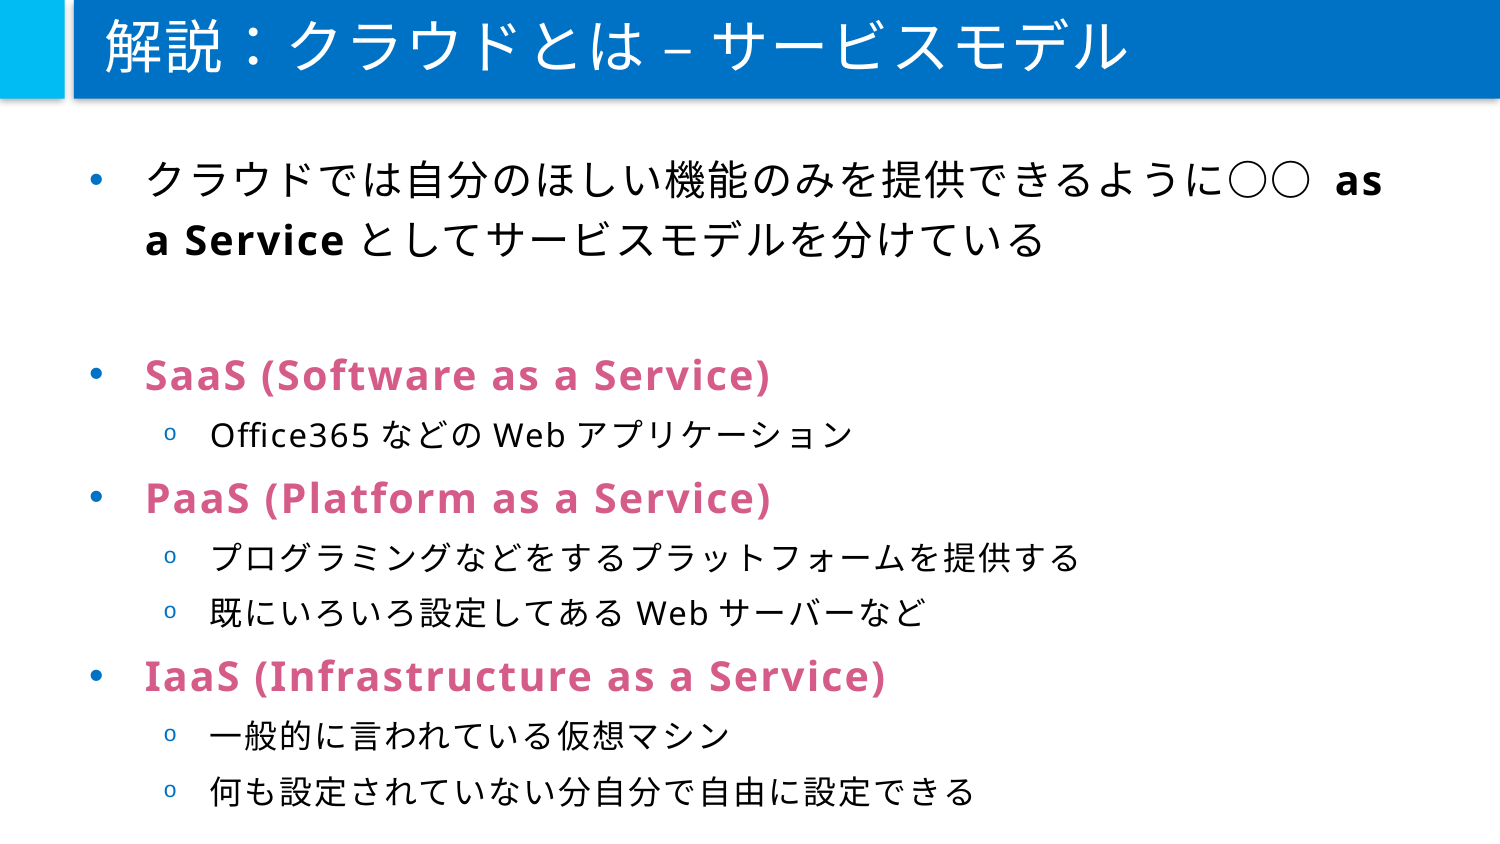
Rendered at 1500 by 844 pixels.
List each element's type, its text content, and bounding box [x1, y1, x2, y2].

title 解説：クラウドとは – サービスモデル [74, 0, 1500, 99]
list クラウドでは自分のほしい機能のみを提供できるように○○ as a Serviceとしてサービスモデルを分けている SaaS (Software as a Service) Office365などのWebアプリケーション PaaS (Platform as a Service) プログラミングなどをするプラットフォームを提供する 既にいろいろ設定してあるWebサーバーなど IaaS (Infrastructure as a Service) 一般的に言われている仮想マシン 何も設定されていない分自分で自由に設定できる [74, 136, 1425, 825]
